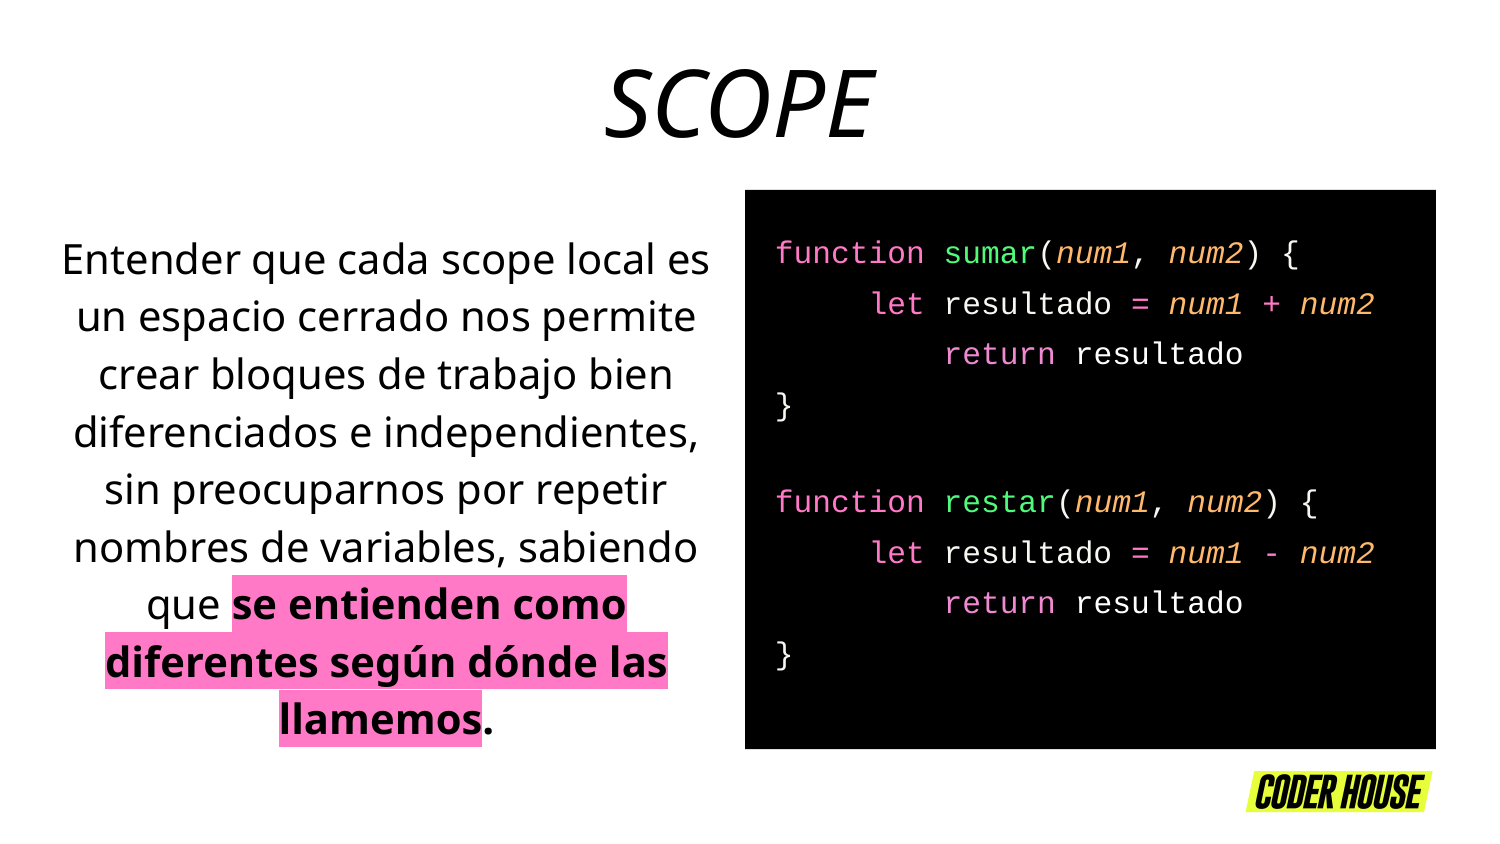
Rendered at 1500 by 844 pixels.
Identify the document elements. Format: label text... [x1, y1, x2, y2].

text_box function sumar(num1, num2) { let resultado = num1 + num2 return resultado } function restar(num1, num2) { let resultado = num1 - num2 return resultado } [745, 189, 1436, 750]
text_box SCOPE [274, 28, 1204, 191]
picture [1241, 764, 1437, 819]
text_box Entender que cada scope local es un espacio cerrado nos permite crear bloques de trabajo bien diferenciados e independientes, sin preocuparnos por repetir nombres de variables, sabiendo que se entienden como diferentes según dónde las llamemos. [45, 210, 728, 729]
